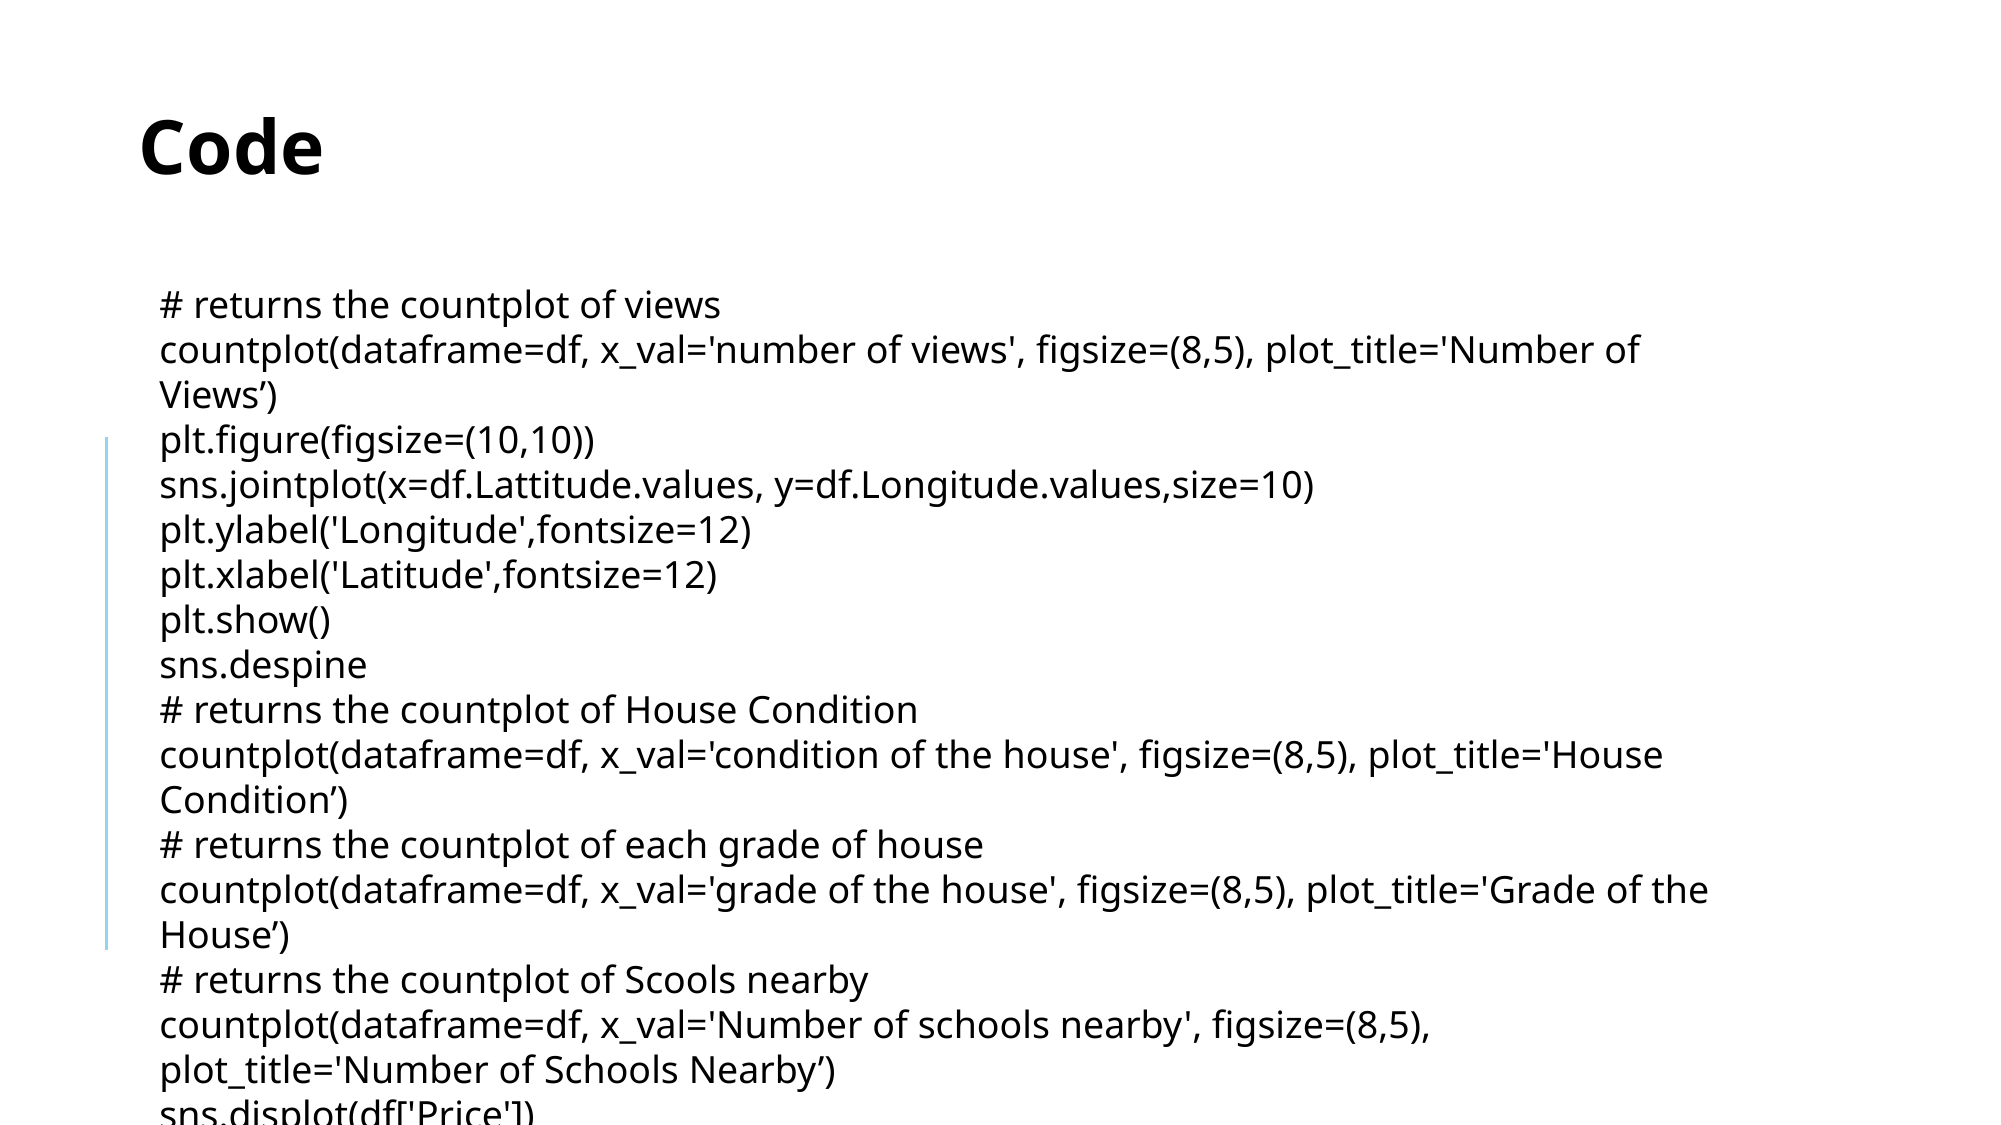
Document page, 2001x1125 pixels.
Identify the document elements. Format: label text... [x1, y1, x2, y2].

text_box # returns the countplot of views countplot(dataframe=df, x_val='number of views', figsize=(8,5), plot_title='Number of Views’) plt.figure(figsize=(10,10)) sns.jointplot(x=df.Lattitude.values, y=df.Longitude.values,size=10) plt.ylabel('Longitude',fontsize=12) plt.xlabel('Latitude',fontsize=12) plt.show() sns.despine # returns the countplot of House Condition countplot(dataframe=df, x_val='condition of the house', figsize=(8,5), plot_title='House Condition’) # returns the countplot of each grade of house countplot(dataframe=df, x_val='grade of the house', figsize=(8,5), plot_title='Grade of the House’) # returns the countplot of Scools nearby countplot(dataframe=df, x_val='Number of schools nearby', figsize=(8,5), plot_title='Number of Schools Nearby’) sns.displot(df['Price']) plt.title('Price Distribution') plt.show() [144, 273, 1774, 1125]
text_box Code [124, 91, 396, 197]
